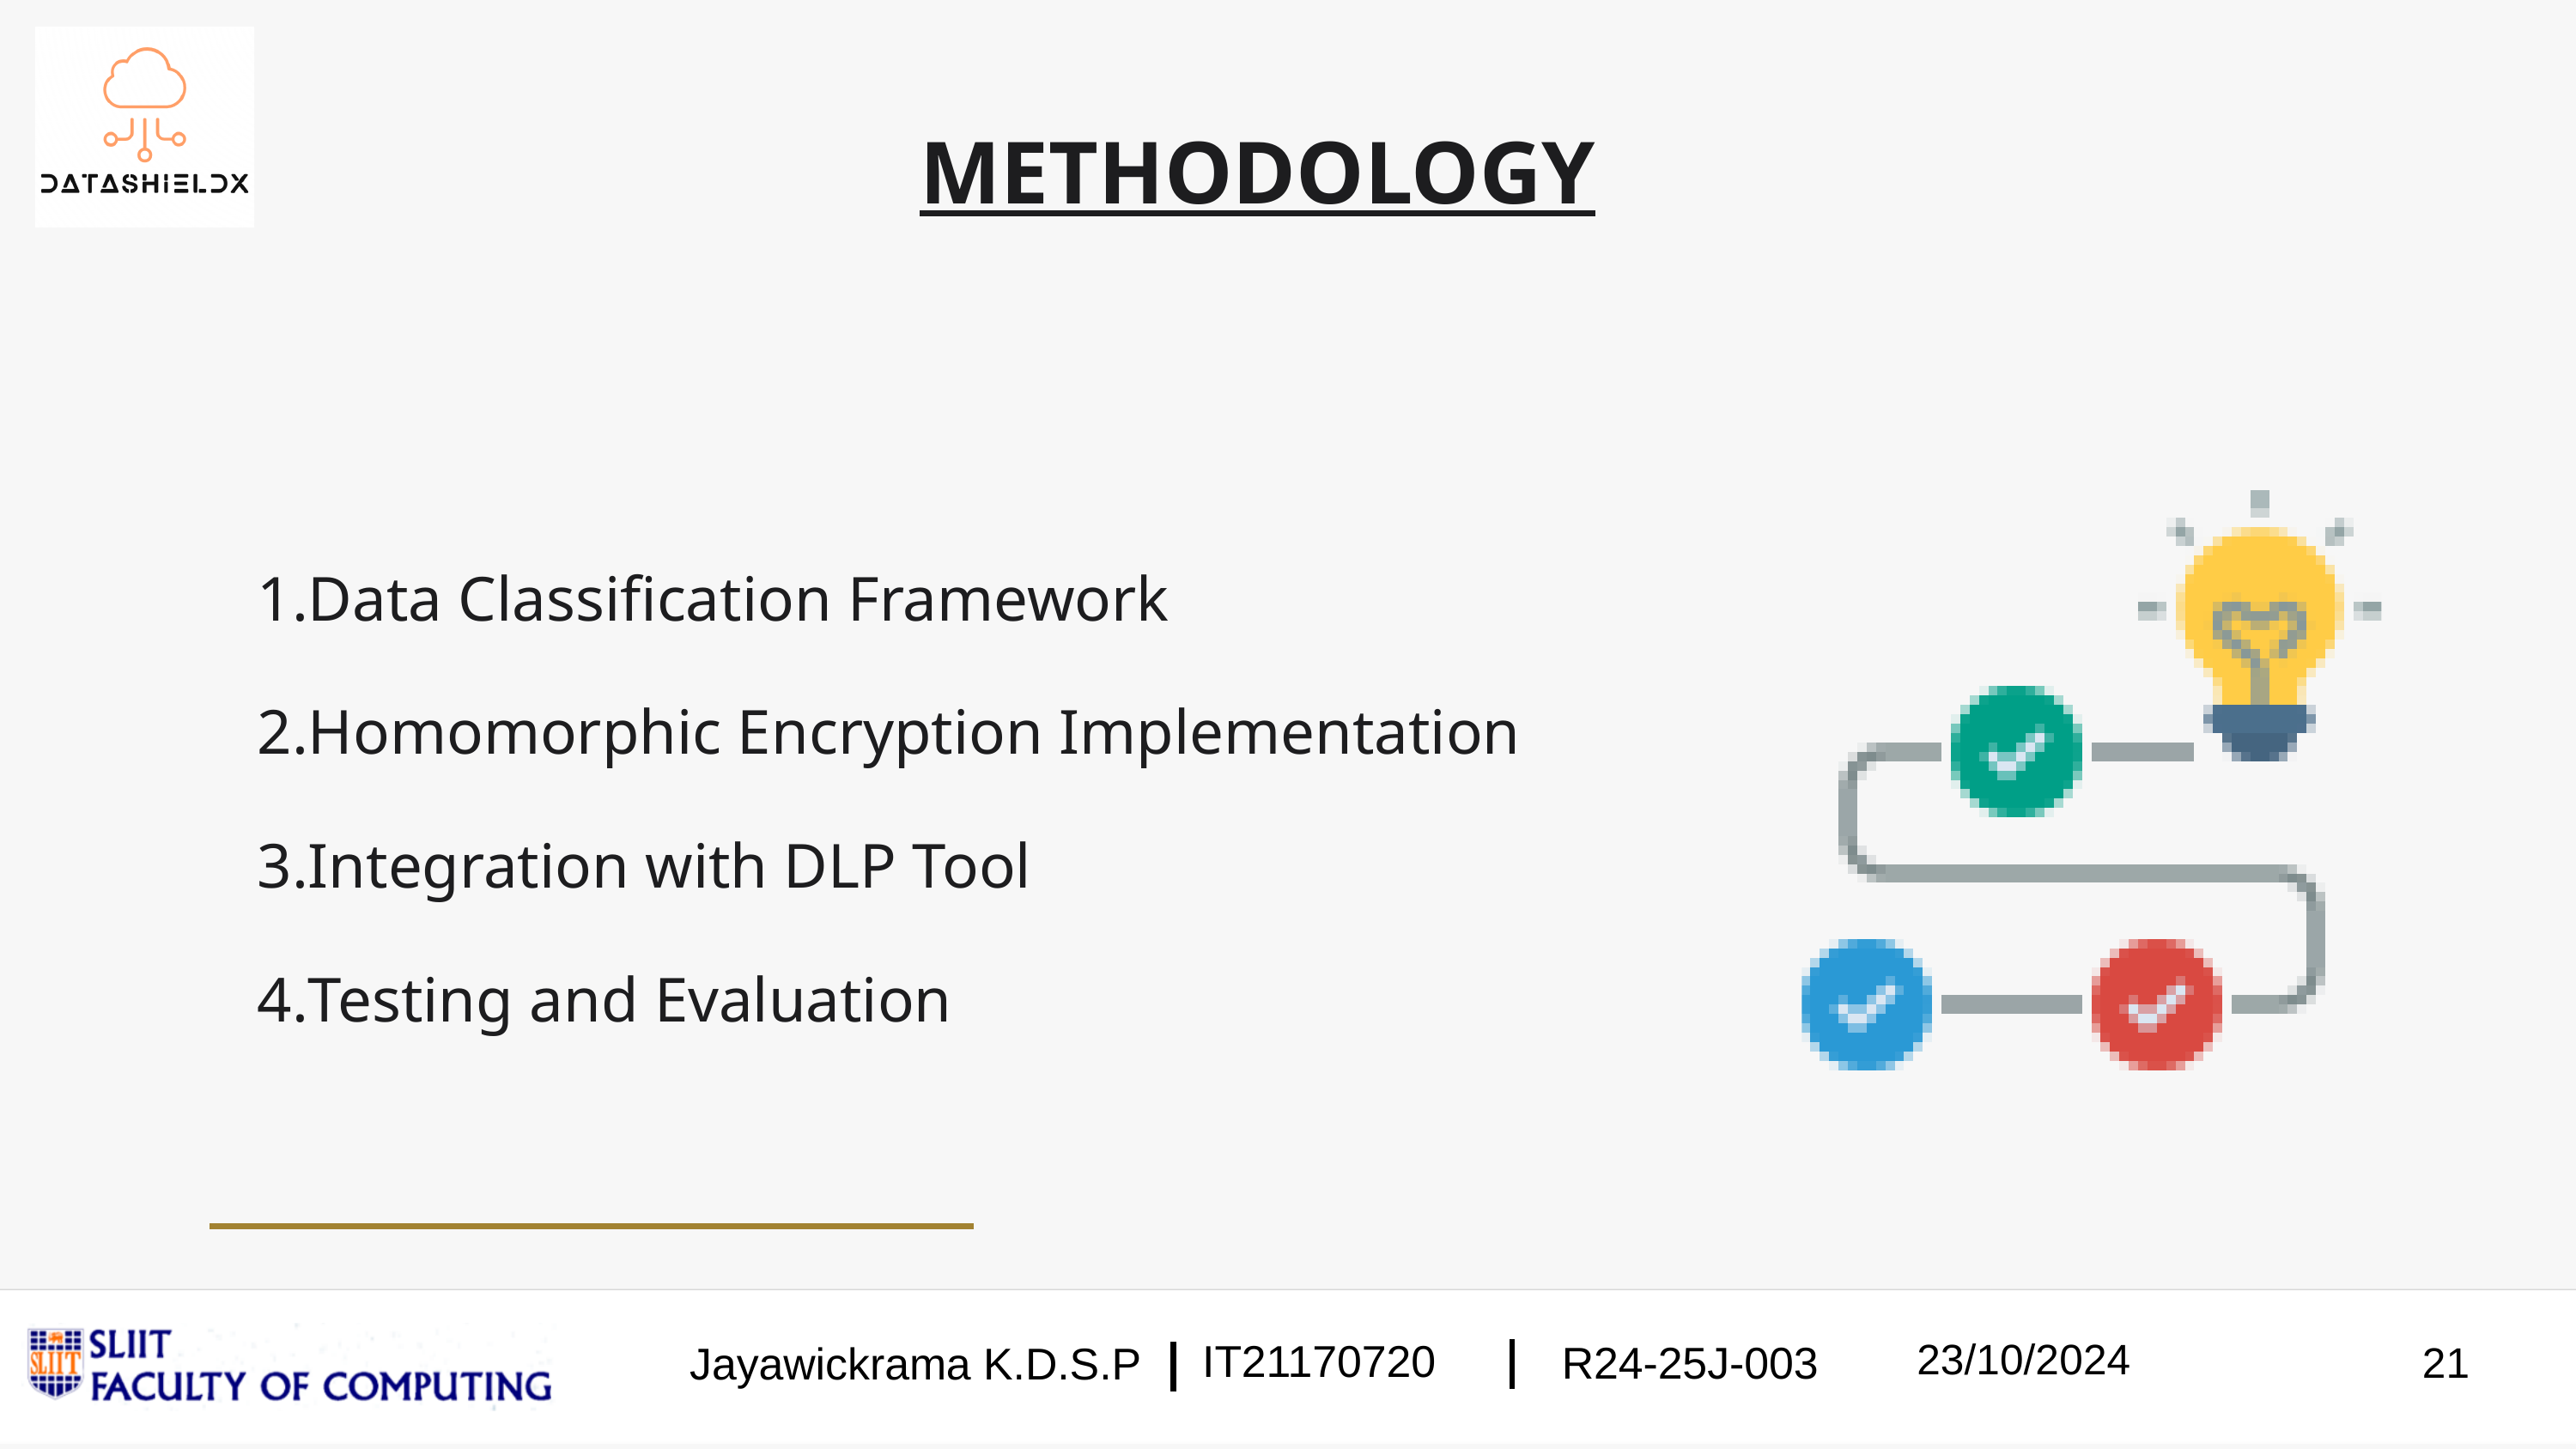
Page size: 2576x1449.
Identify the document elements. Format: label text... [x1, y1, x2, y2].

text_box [34, 27, 255, 227]
text_box 23/10/2024 [1896, 1323, 2152, 1384]
text_box Jayawickrama K.D.S.P [690, 1326, 1149, 1390]
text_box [205, 1222, 978, 1230]
text_box Data Classification Framework Homomorphic Encryption Implementation Integration with DLP Tool Testing and Evaluation [184, 499, 1874, 1034]
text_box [1170, 1338, 1176, 1395]
text_box R24-25J-003 [1561, 1325, 1832, 1388]
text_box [1509, 1336, 1516, 1392]
text_box [0, 1270, 2576, 1444]
text_box IT21170720 [1202, 1324, 1470, 1387]
text_box [1801, 490, 2382, 1070]
text_box 21 [2414, 1326, 2479, 1387]
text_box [21, 1322, 559, 1411]
text_box METHODOLOGY [920, 100, 1656, 221]
